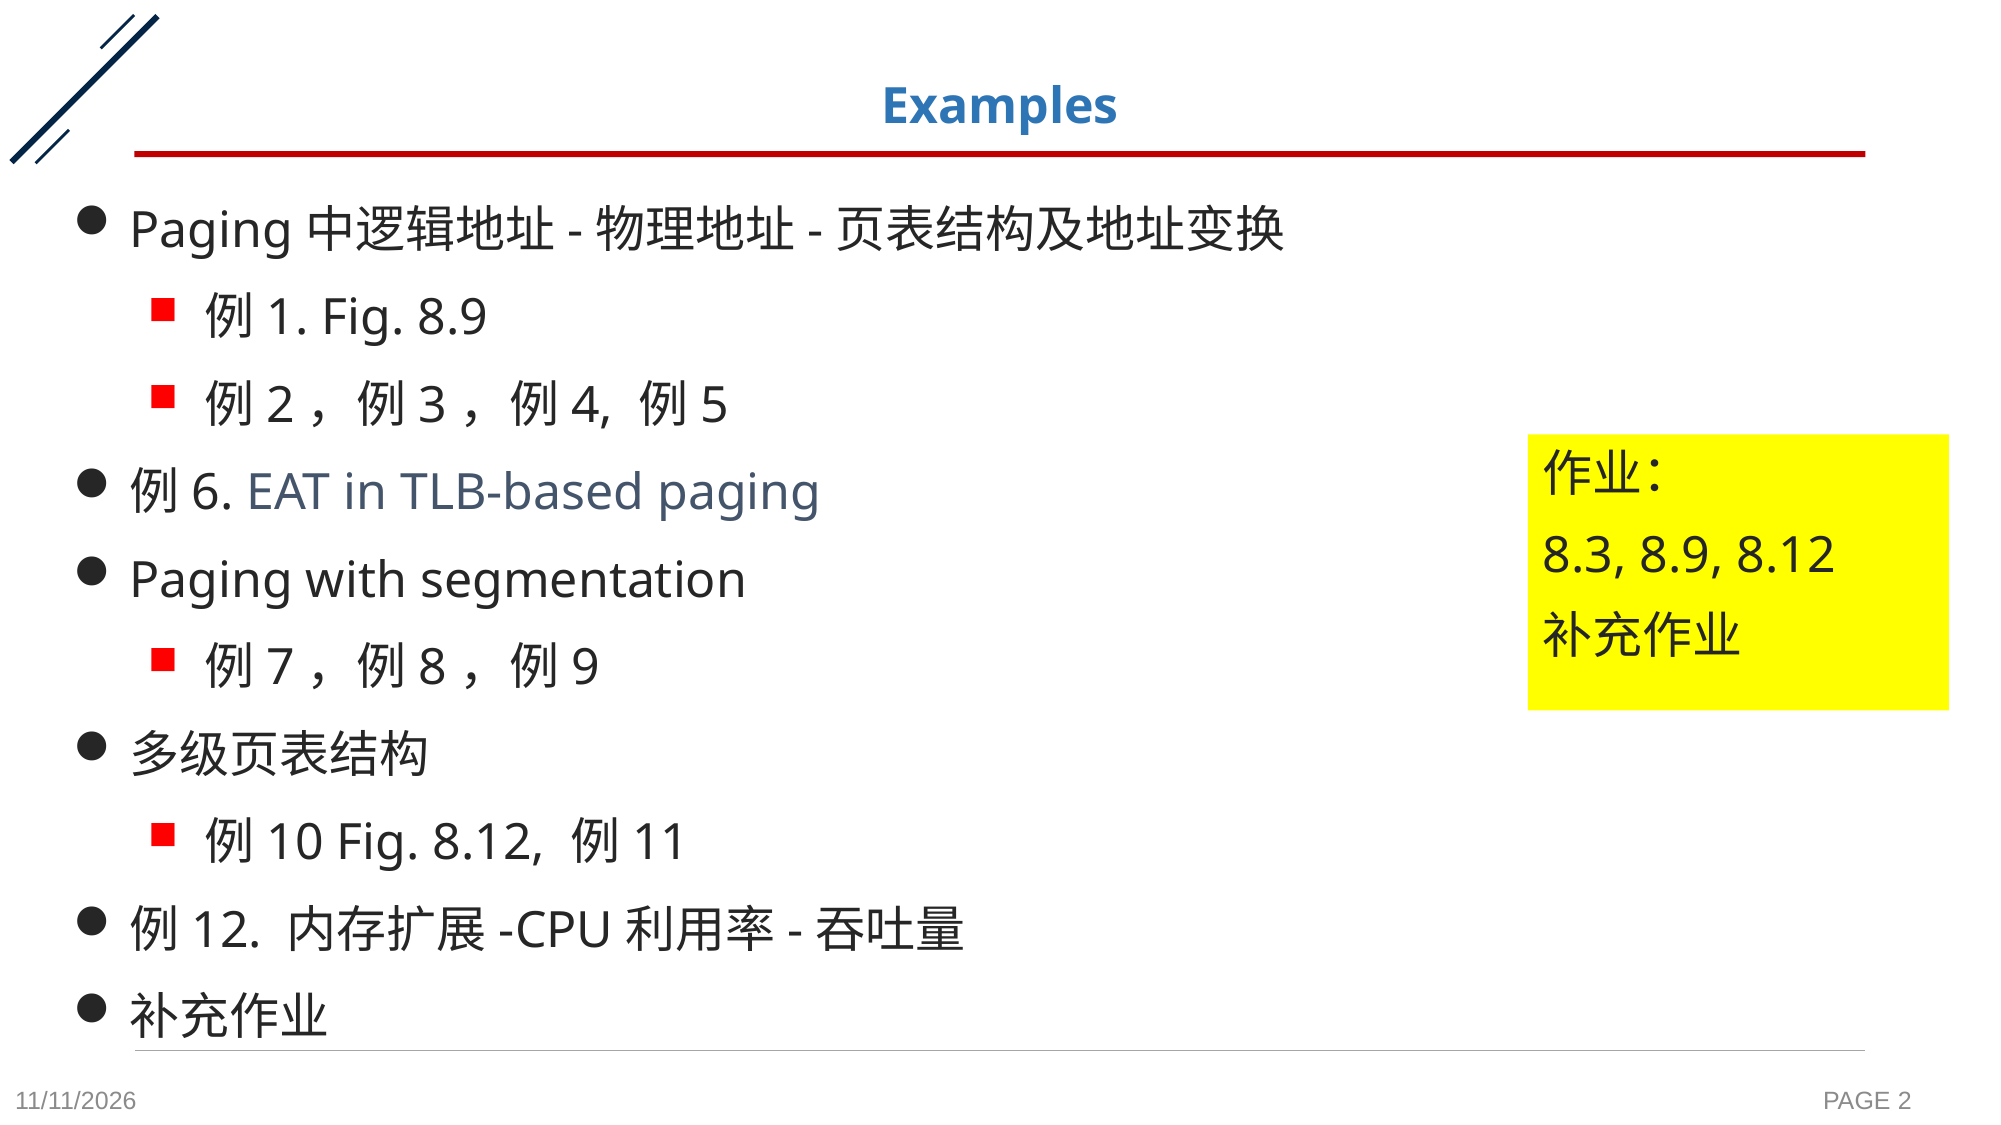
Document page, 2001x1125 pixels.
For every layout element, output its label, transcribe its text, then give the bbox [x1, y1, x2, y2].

list 作业： 8.3, 8.9, 8.12 补充作业 [1527, 434, 1949, 711]
list Paging中逻辑地址-物理地址-页表结构及地址变换 例1. Fig. 8.9 例2，例3，例4, 例5 例6. EAT in TLB-based paging Paging with segmentation 例7，例8，例9 多级页表结构 例10 Fig. 8.12, 例11 例12. 内存扩展-CPU利用率-吞吐量 补充作业 [58, 153, 1949, 1074]
slide_number PAGE 2 [1808, 1073, 2000, 1125]
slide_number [0, 1073, 178, 1125]
title Examples [134, 59, 1866, 150]
